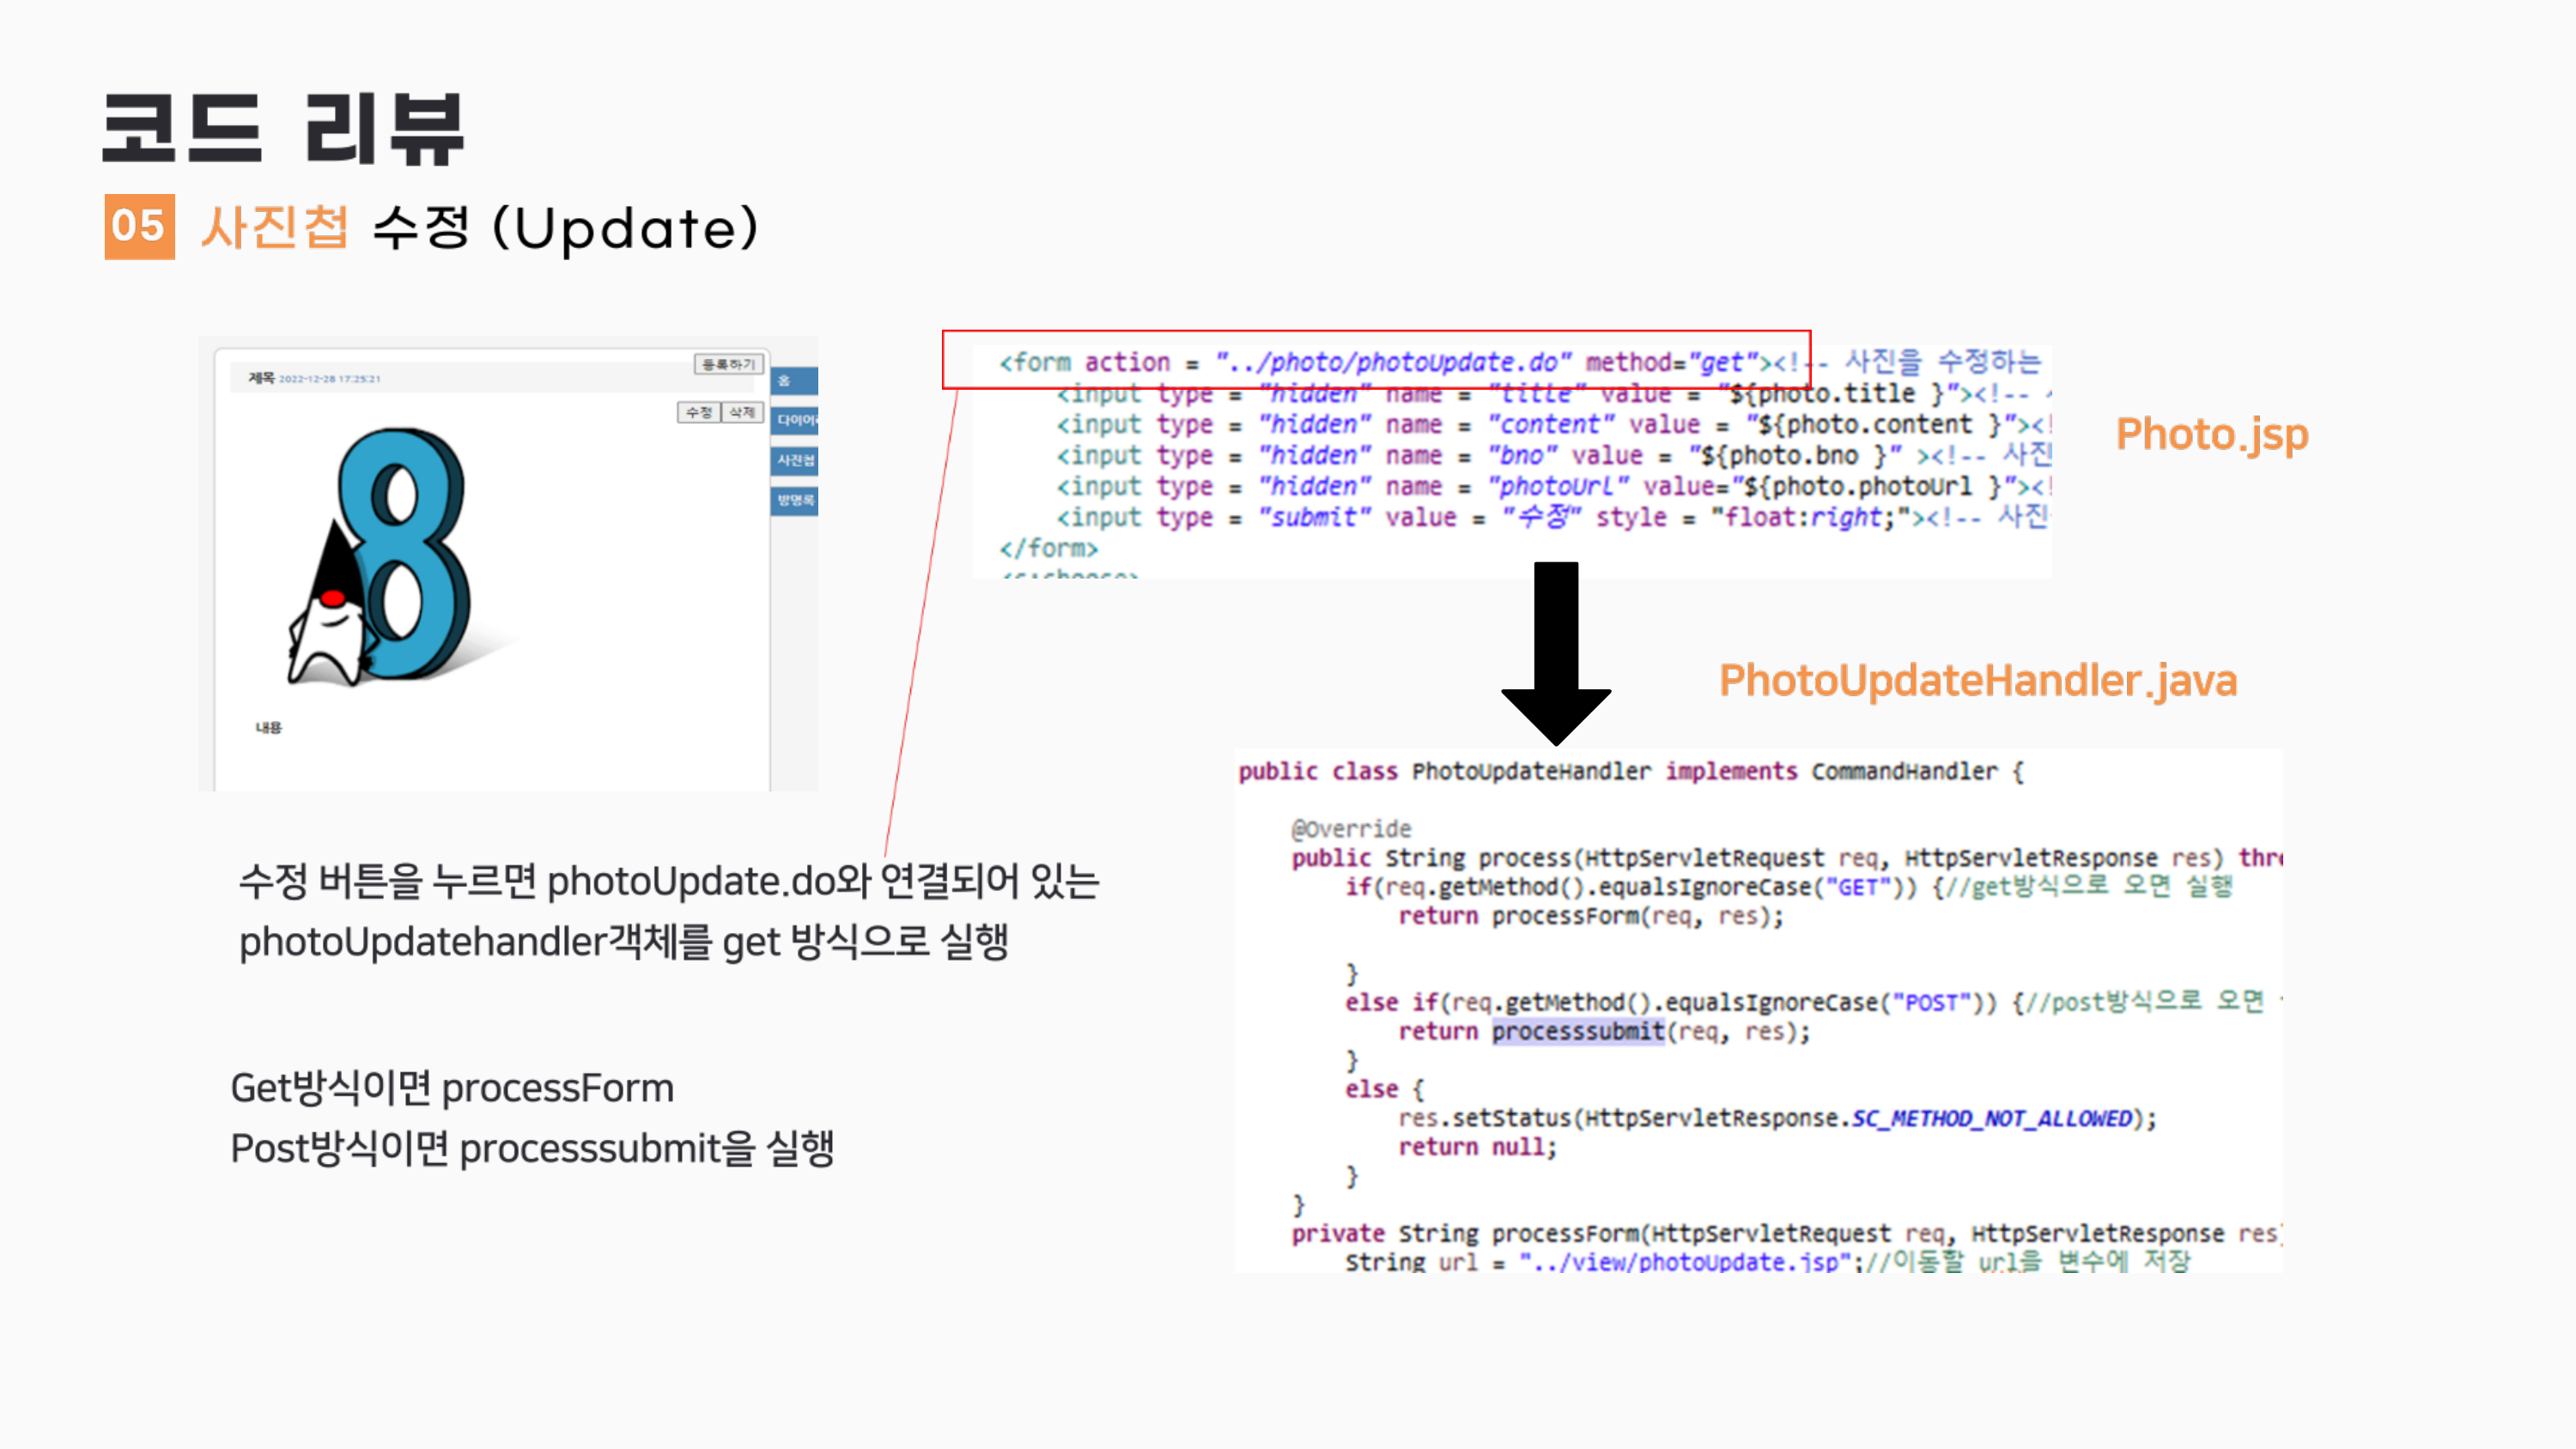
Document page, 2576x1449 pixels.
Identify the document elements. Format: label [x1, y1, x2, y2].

text_box [1501, 586, 1612, 747]
text_box [104, 193, 175, 260]
picture [234, 851, 1120, 990]
text_box [973, 345, 2052, 579]
text_box [198, 336, 818, 791]
text_box [1235, 749, 2283, 1273]
text_box [942, 330, 1813, 390]
text_box [884, 389, 959, 858]
picture [87, 68, 780, 284]
picture [1712, 646, 2257, 724]
picture [224, 1057, 853, 1190]
picture [2109, 400, 2329, 478]
